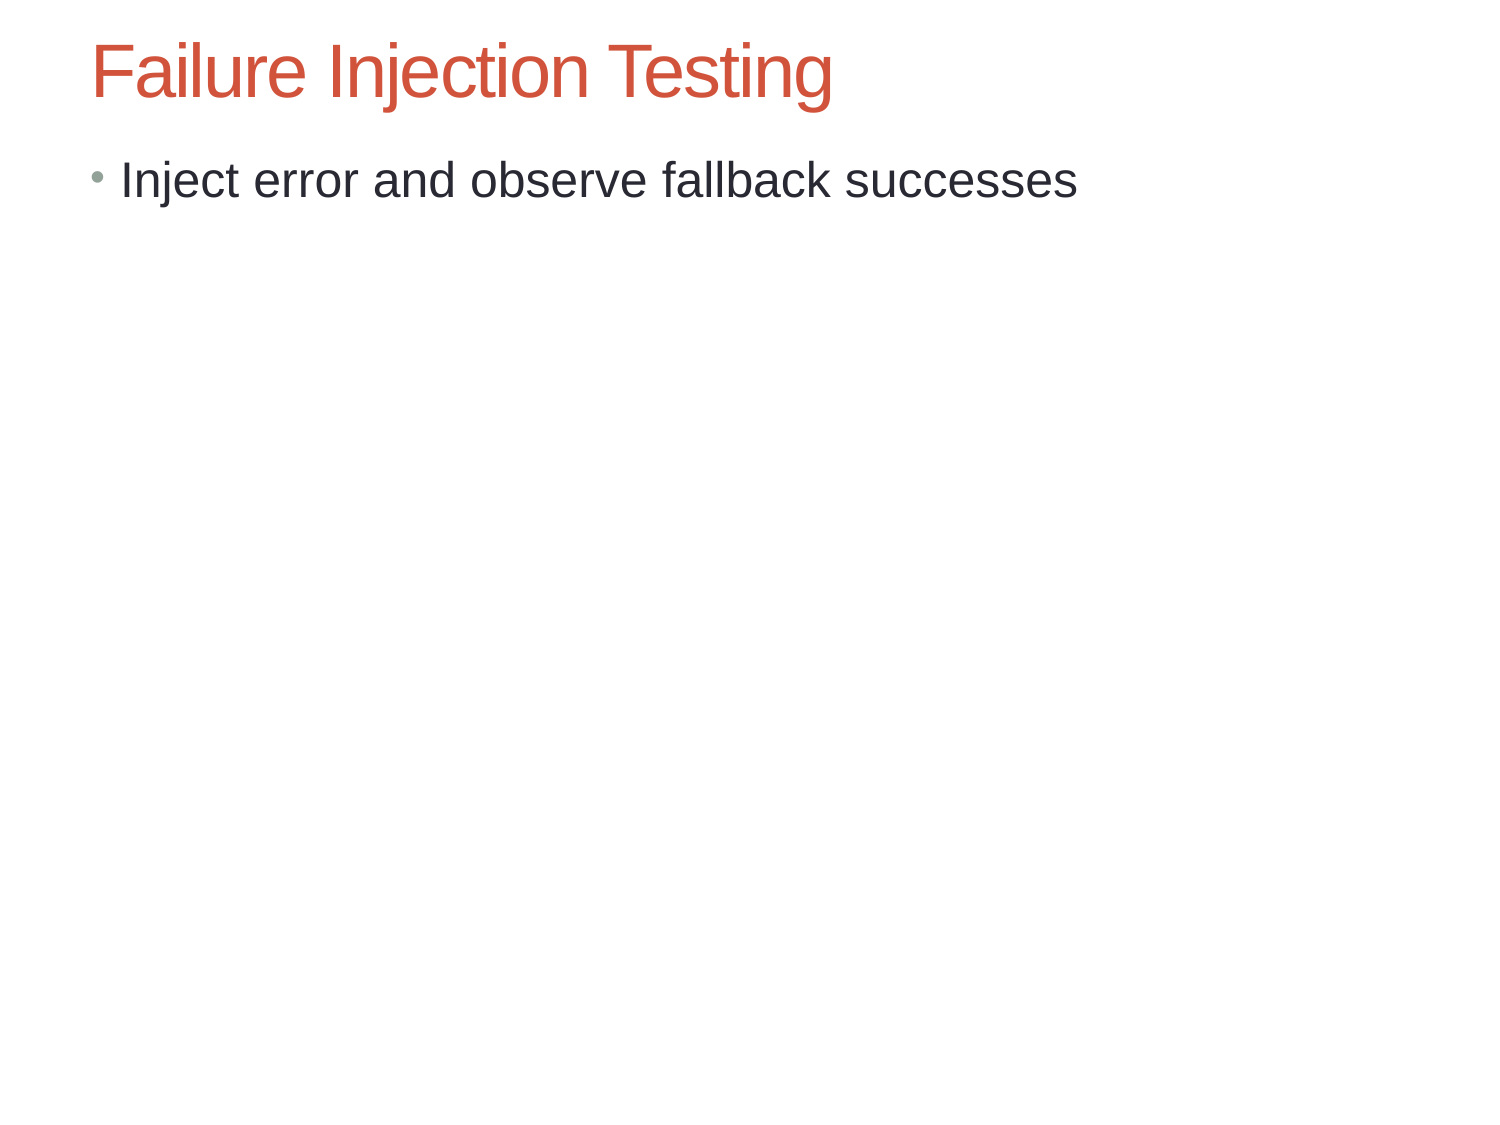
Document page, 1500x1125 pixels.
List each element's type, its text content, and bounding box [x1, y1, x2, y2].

list Inject error and observe fallback successes [75, 139, 1425, 1063]
title Failure Injection Testing [75, 14, 1425, 121]
